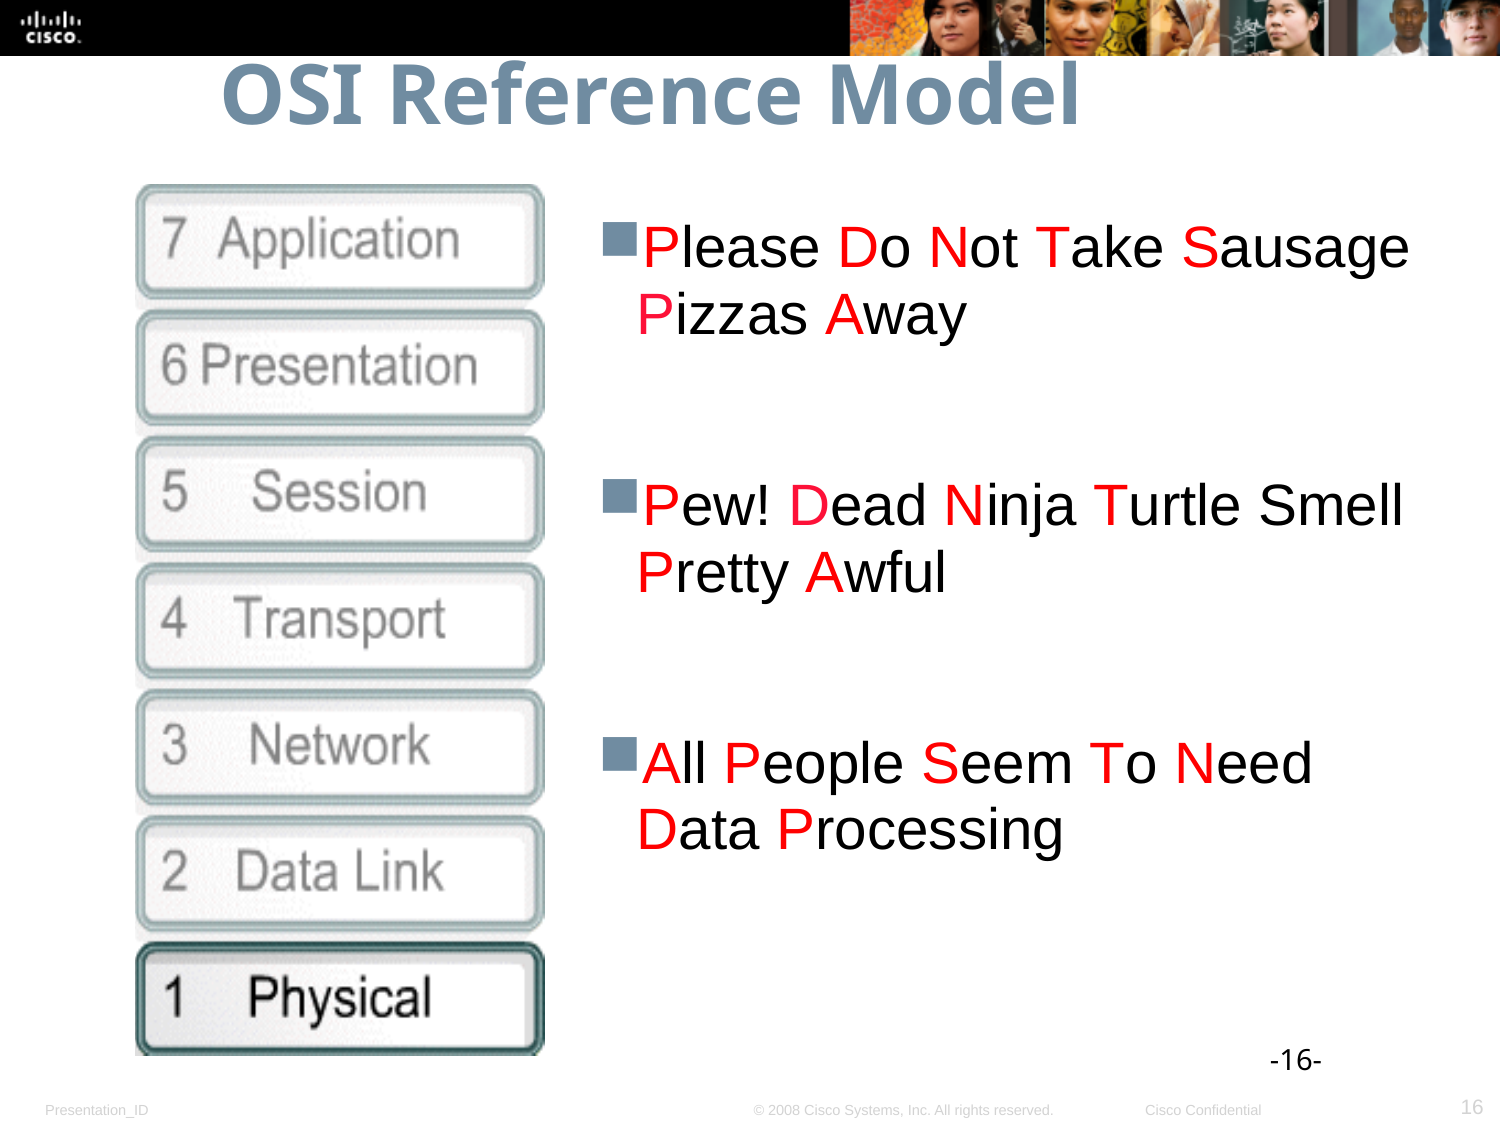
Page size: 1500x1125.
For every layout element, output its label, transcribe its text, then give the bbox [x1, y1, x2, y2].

title OSI Reference Model [206, 35, 1468, 149]
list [135, 184, 545, 1056]
slide_number -16- [1139, 1034, 1453, 1125]
picture [0, 0, 1500, 56]
list Please Do Not Take Sausage Pizzas Away Pew! Dead Ninja Turtle Smell Pretty Awful All People Seem To Need Data Processing [584, 208, 1442, 1008]
